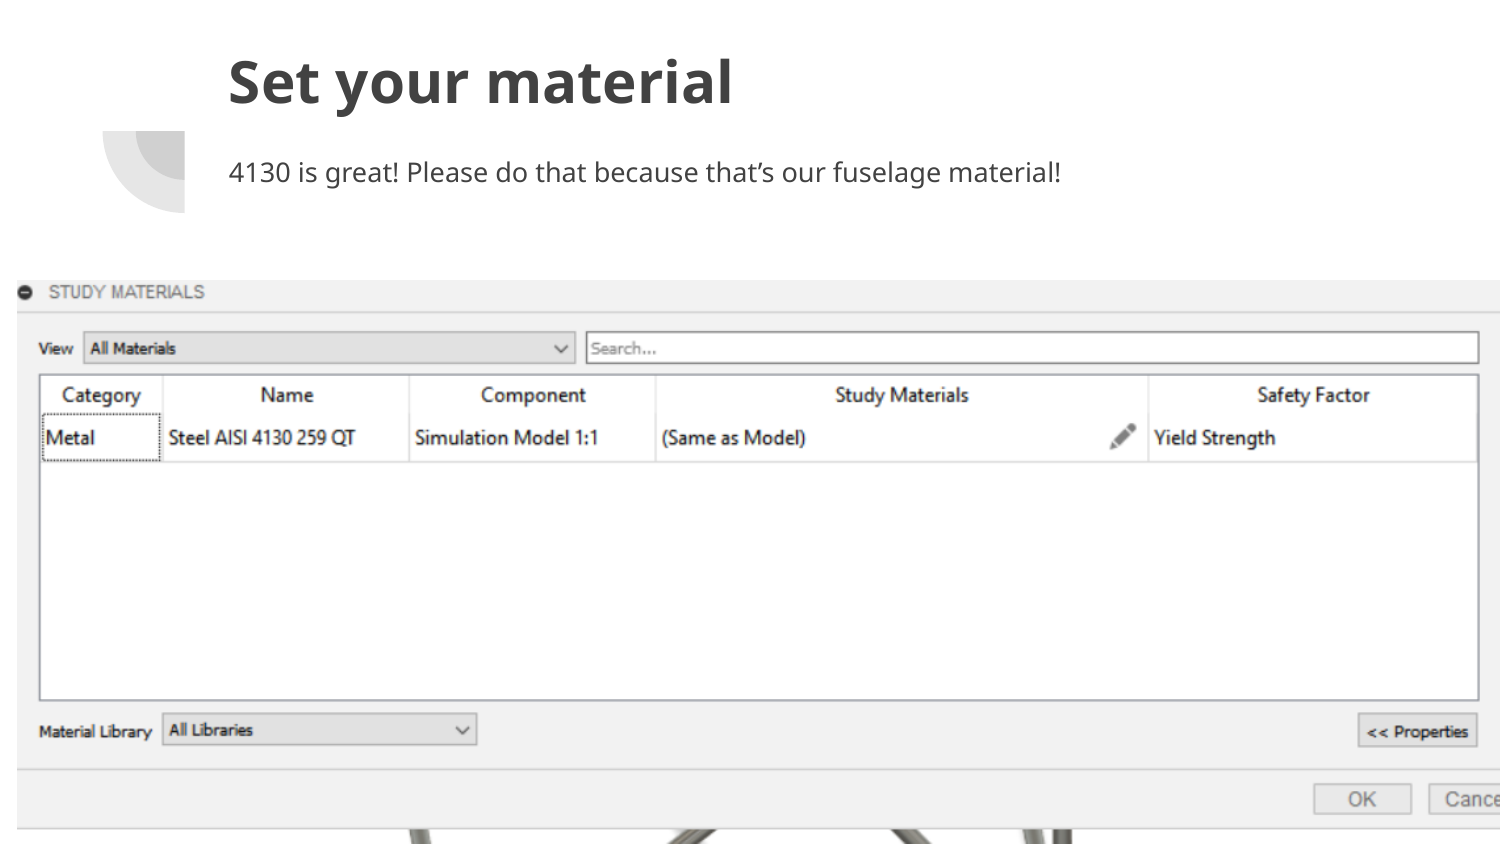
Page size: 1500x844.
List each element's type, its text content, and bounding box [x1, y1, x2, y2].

picture [17, 279, 1500, 844]
list 4130 is great! Please do that because that’s our fuselage material! [213, 135, 1368, 278]
title Set your material [213, 30, 1368, 135]
